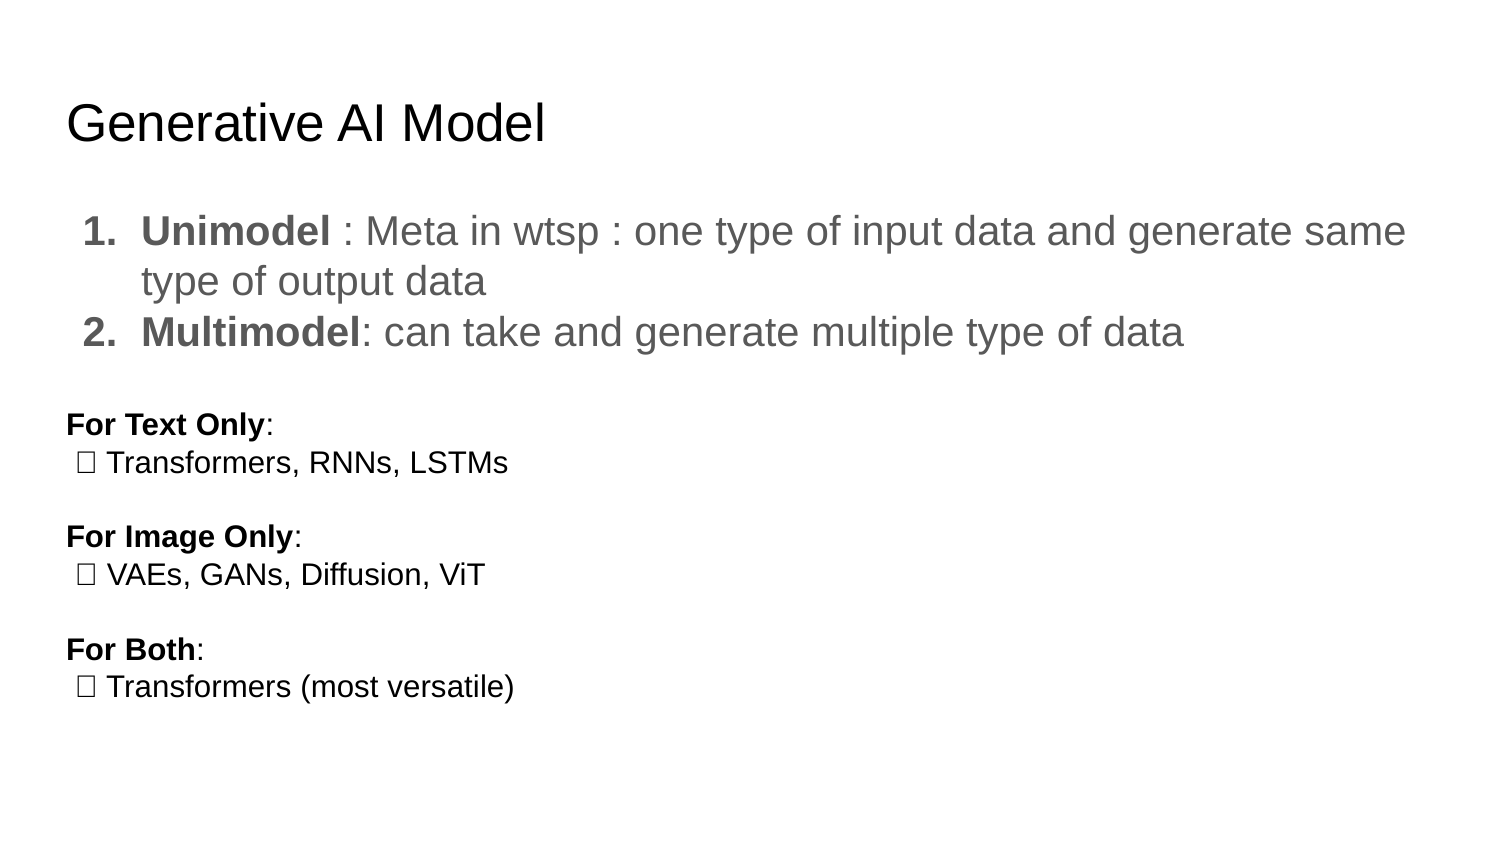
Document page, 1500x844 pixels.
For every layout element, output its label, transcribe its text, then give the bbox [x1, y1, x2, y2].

title Generative AI Model [51, 72, 1449, 167]
list Unimodel : Meta in wtsp : one type of input data and generate same type of output data Multimodel: can take and generate multiple type of data For Text Only: ✅ Transformers, RNNs, LSTMs For Image Only: ✅ VAEs, GANs, Diffusion, ViT For Both: ✅ Transformers (most versatile) [51, 189, 1449, 830]
